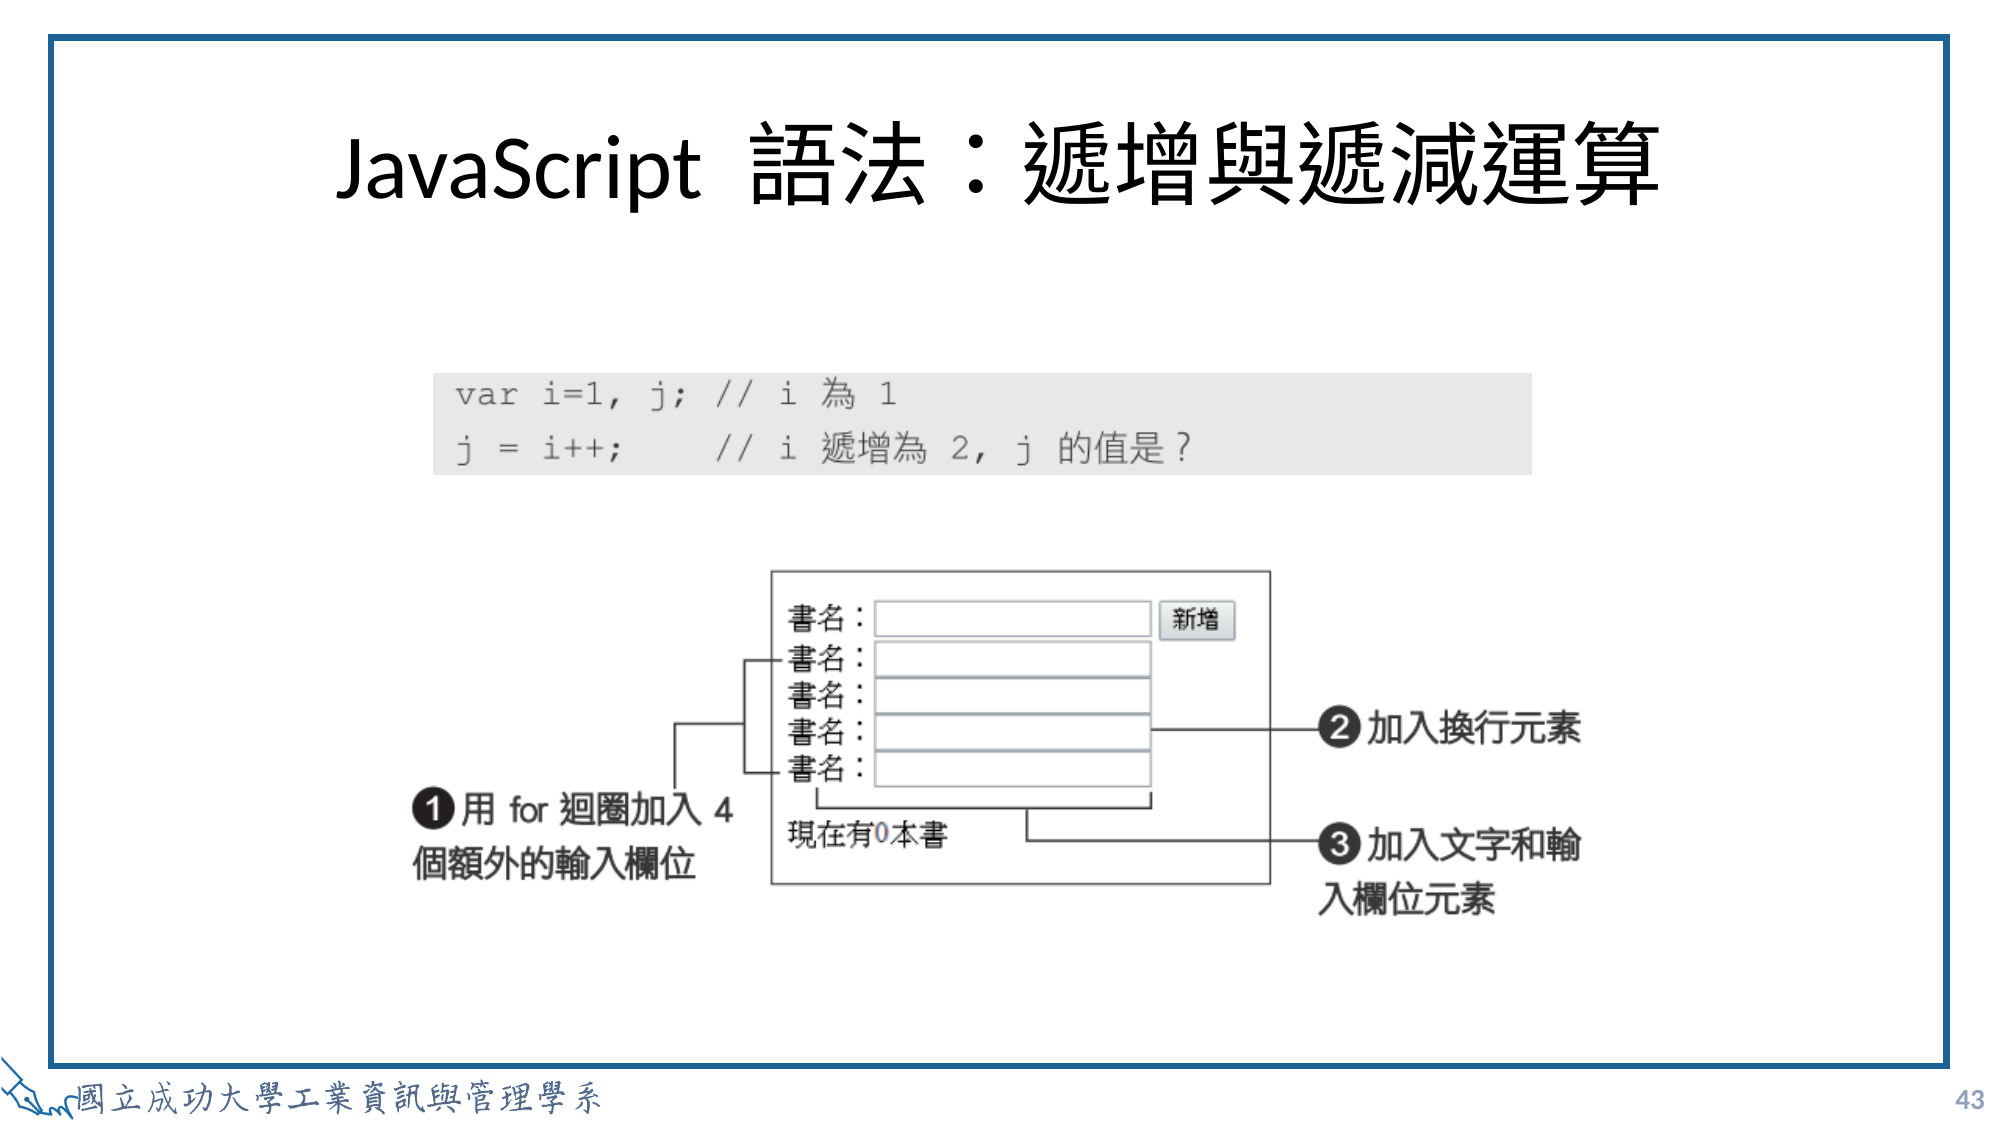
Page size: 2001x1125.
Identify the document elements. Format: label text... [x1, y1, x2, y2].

slide_number 43 [1550, 1067, 2000, 1125]
title JavaScript 語法：遞增與遞減運算 [137, 59, 1863, 278]
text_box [397, 373, 1592, 924]
picture [0, 1049, 80, 1125]
